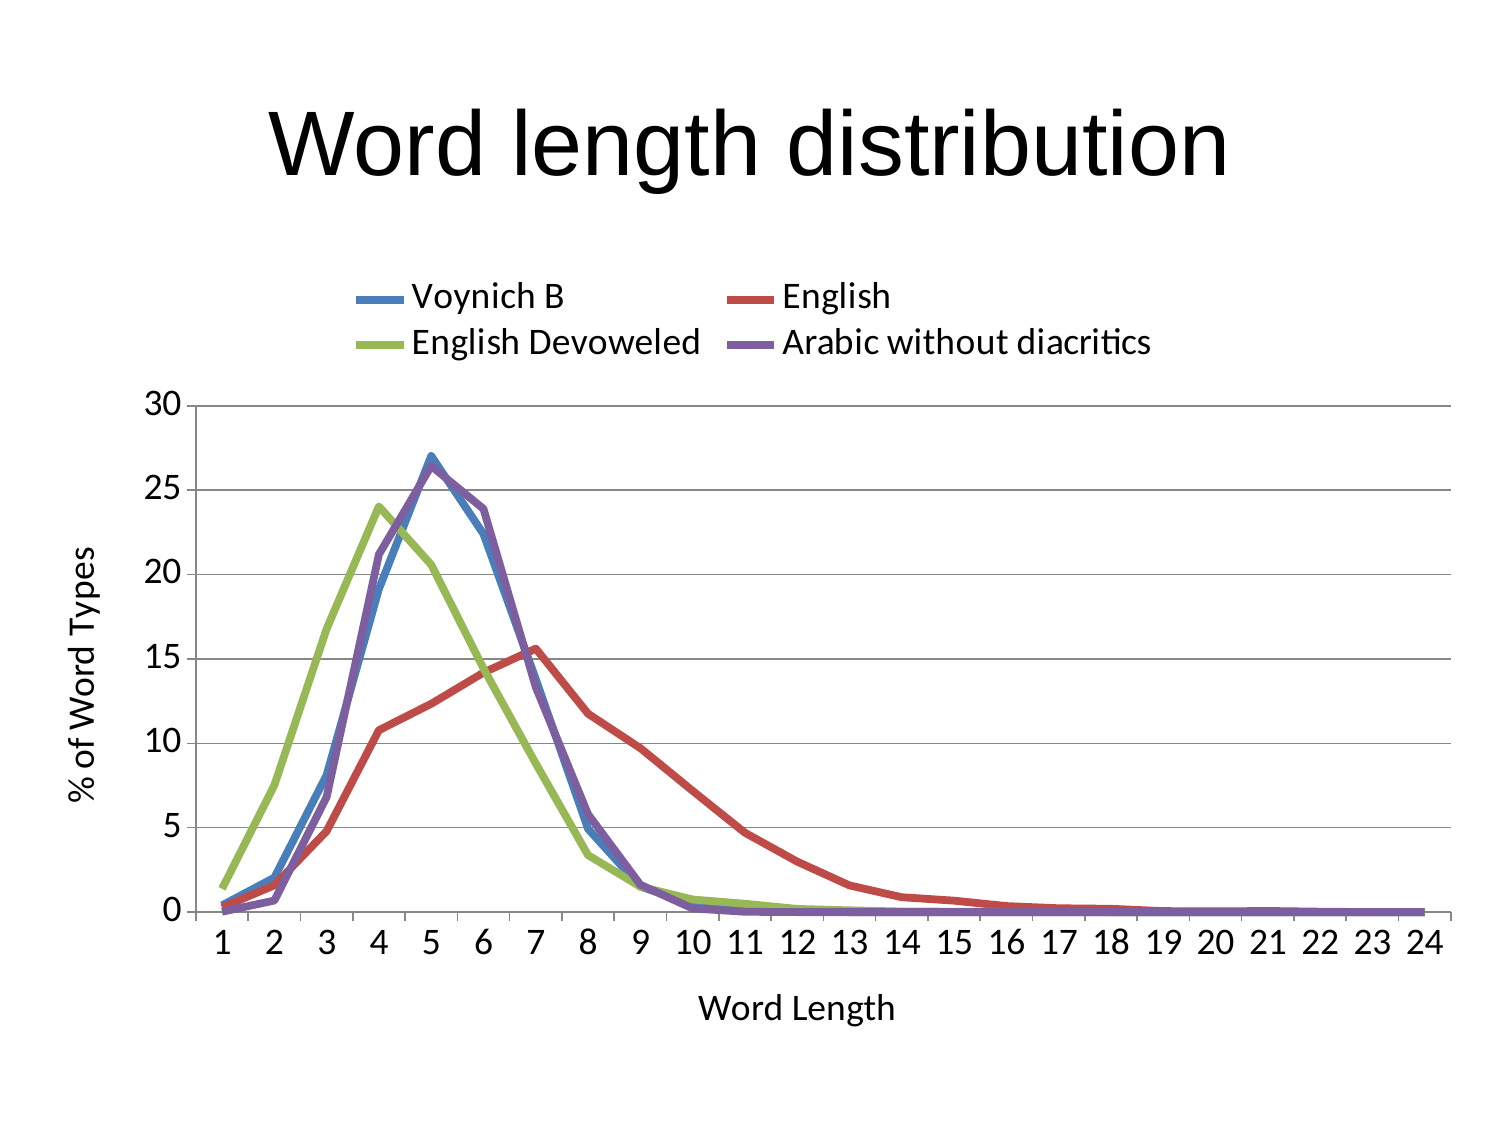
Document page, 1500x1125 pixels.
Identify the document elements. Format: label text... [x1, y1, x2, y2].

title Word length distribution [74, 44, 1426, 233]
chart [27, 262, 1481, 1066]
